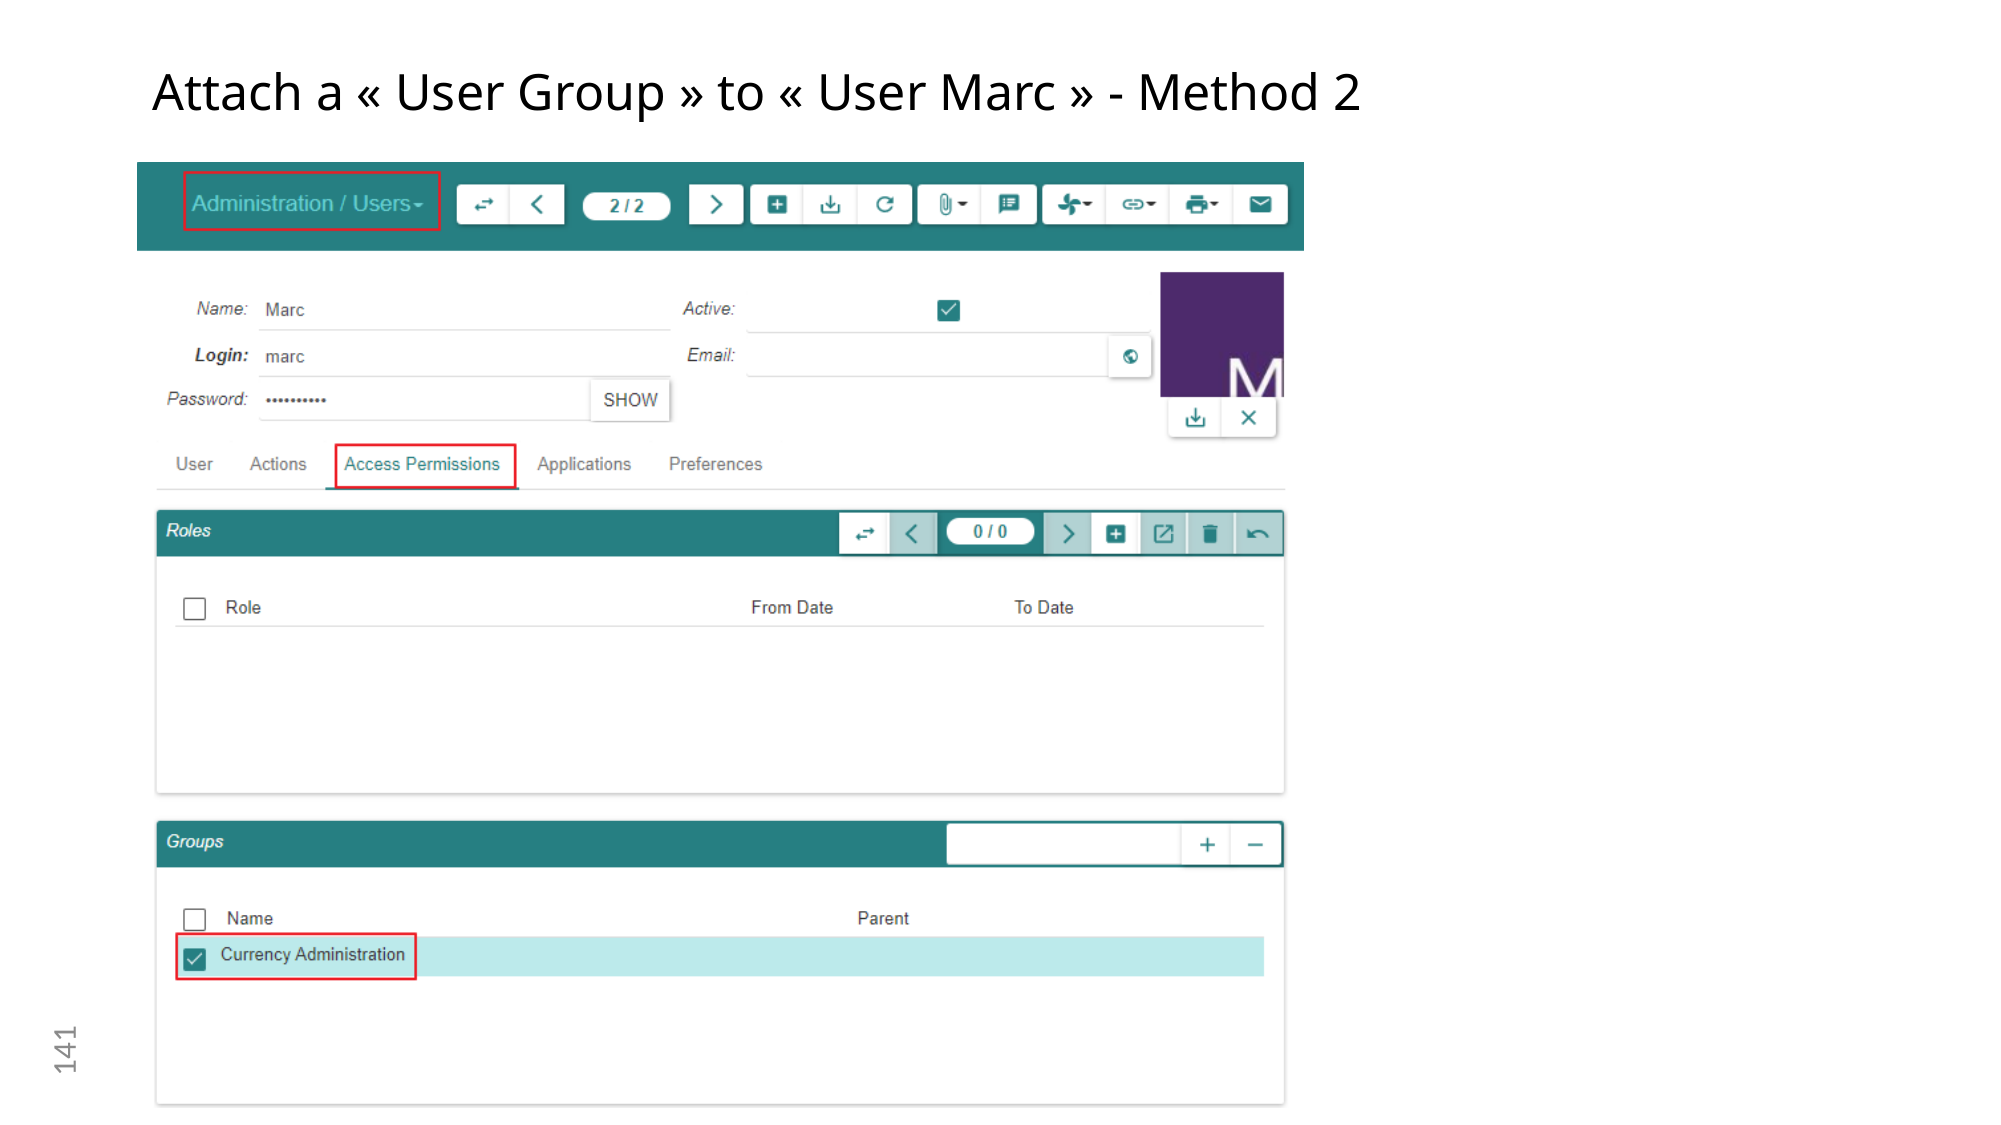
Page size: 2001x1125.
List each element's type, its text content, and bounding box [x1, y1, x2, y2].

slide_number 141 [32, 995, 93, 1108]
picture [137, 162, 1304, 1108]
title Attach a « User Group » to « User Marc » - Method 2 [137, 59, 1863, 136]
